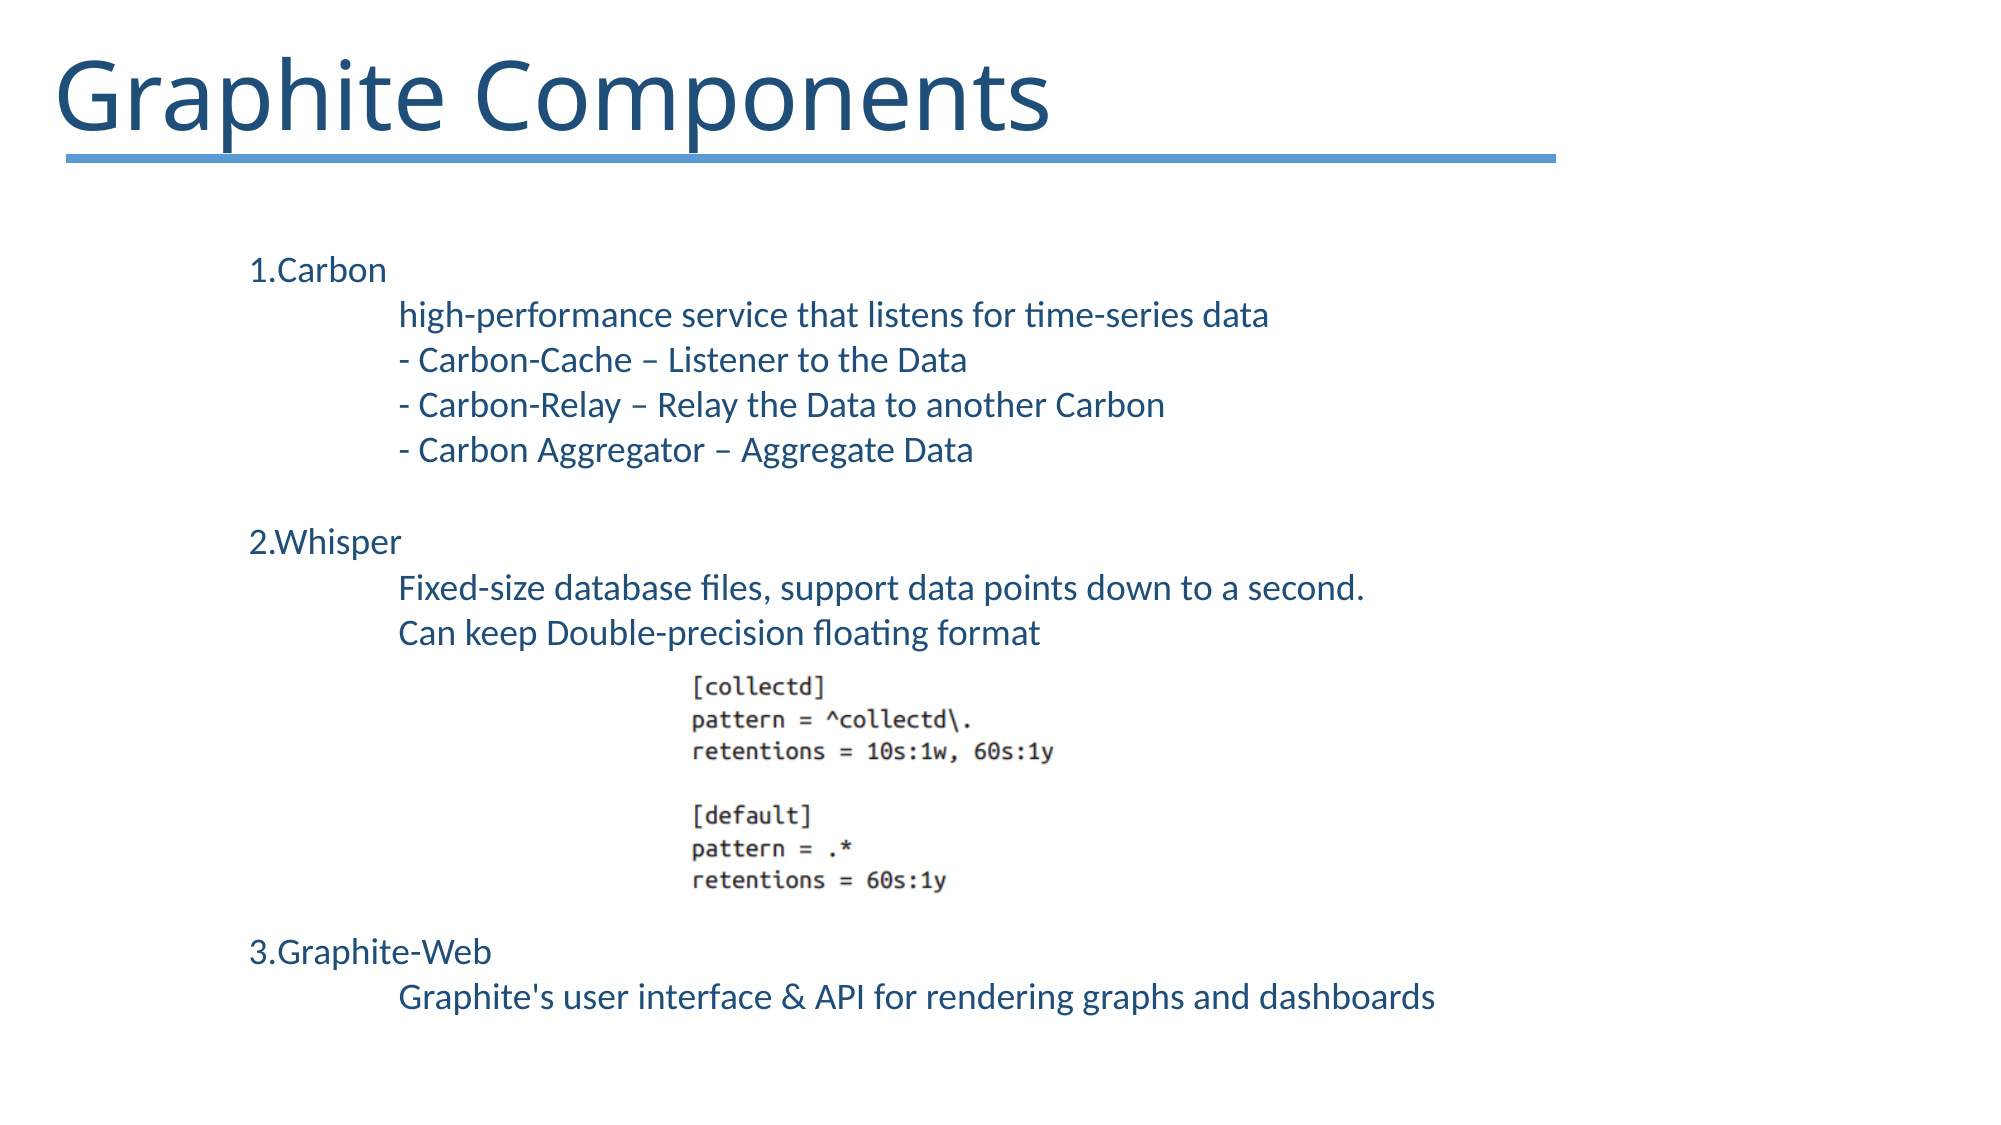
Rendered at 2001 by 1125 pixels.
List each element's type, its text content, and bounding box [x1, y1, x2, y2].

text_box 1.Carbon high-performance service that listens for time-series data - Carbon-Cache – Listener to the Data - Carbon-Relay – Relay the Data to another Carbon - Carbon Aggregator – Aggregate Data [233, 237, 1538, 465]
title Graphite Components [0, 15, 1082, 159]
text_box 2.Whisper Fixed-size database files, support data points down to a second. Can keep Double-precision floating format [233, 465, 1538, 660]
picture [684, 662, 1082, 902]
text_box 3.Graphite-Web Graphite's user interface & API for rendering graphs and dashboards [233, 919, 1538, 1025]
